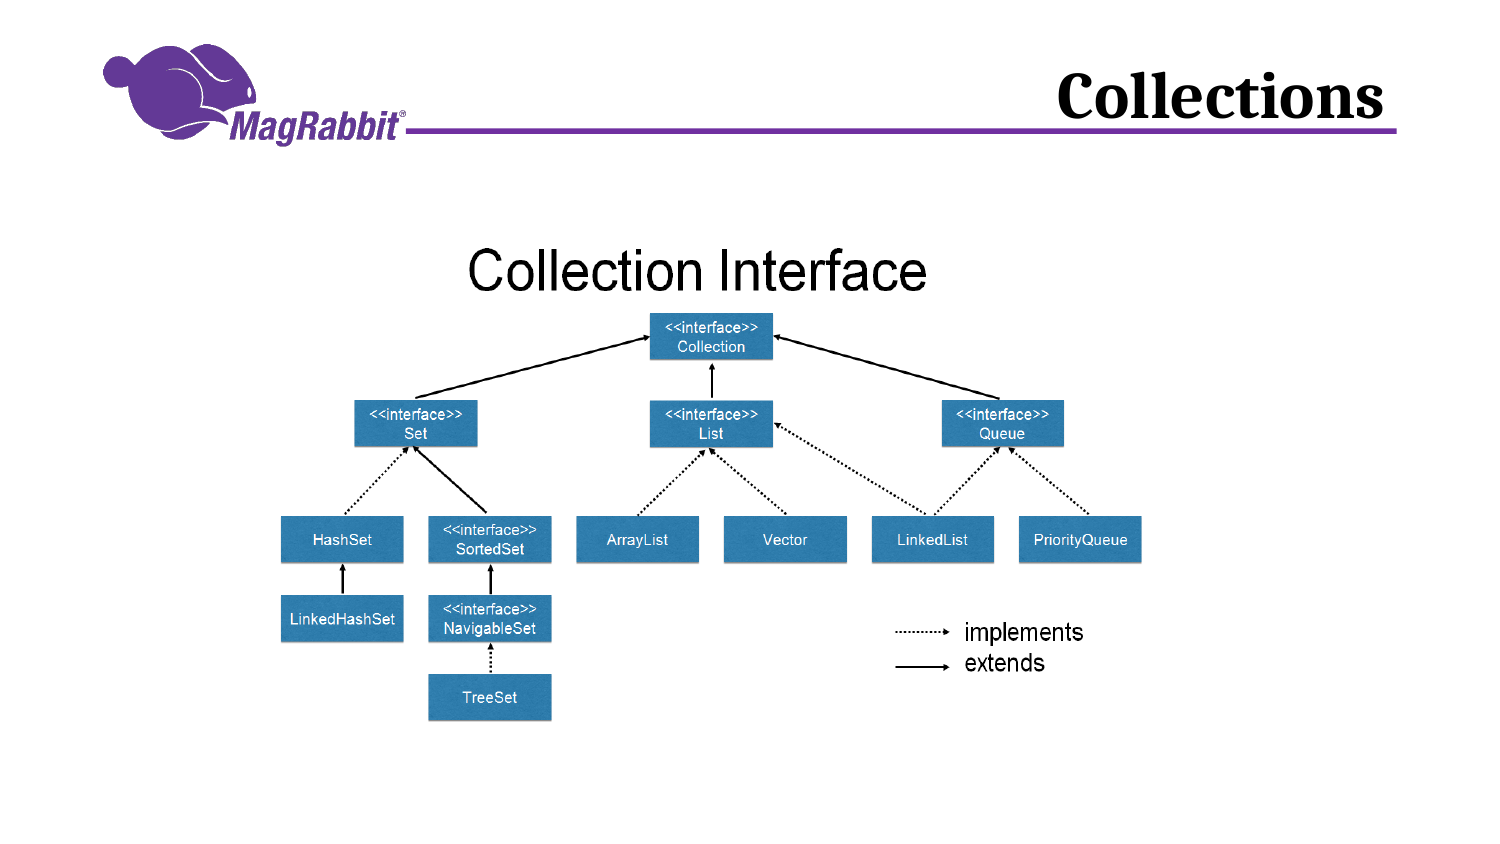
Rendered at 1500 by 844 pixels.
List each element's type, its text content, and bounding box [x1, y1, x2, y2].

picture [103, 44, 406, 150]
title Collections [563, 44, 1397, 150]
picture [237, 184, 1157, 739]
